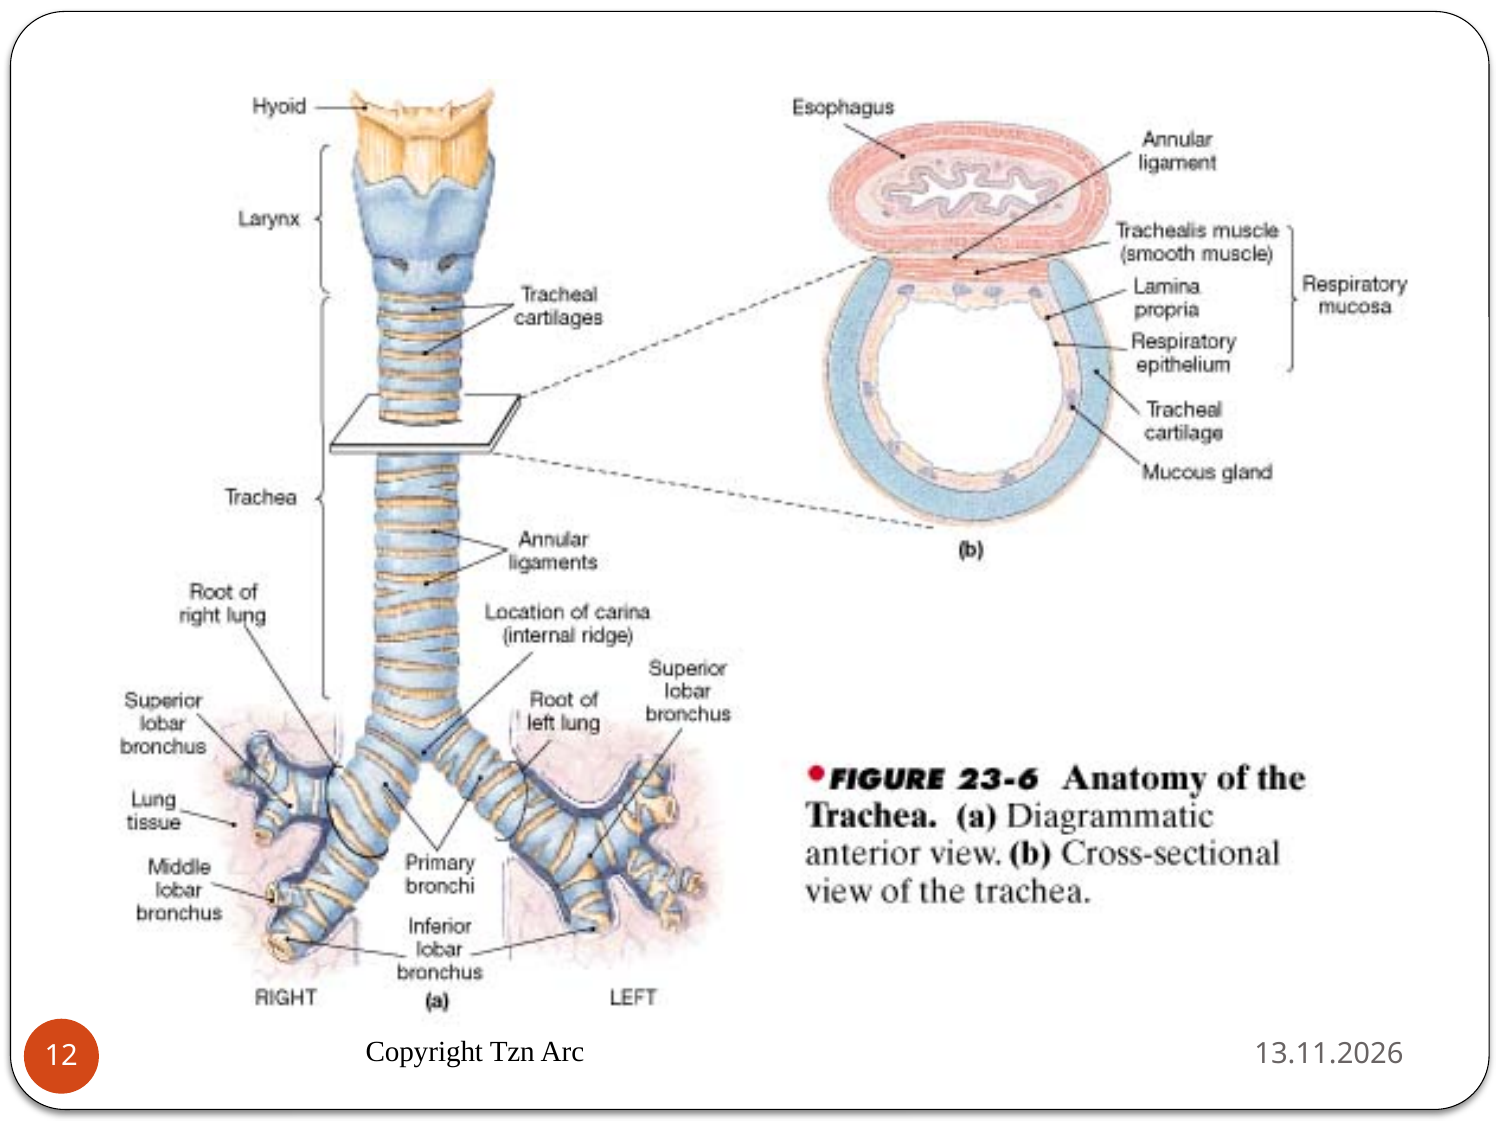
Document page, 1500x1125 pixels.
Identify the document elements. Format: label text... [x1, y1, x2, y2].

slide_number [1012, 1036, 1419, 1094]
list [100, 79, 1427, 1028]
footer Copyright Tzn Arc [150, 1036, 800, 1088]
slide_number 12 [23, 1018, 99, 1094]
